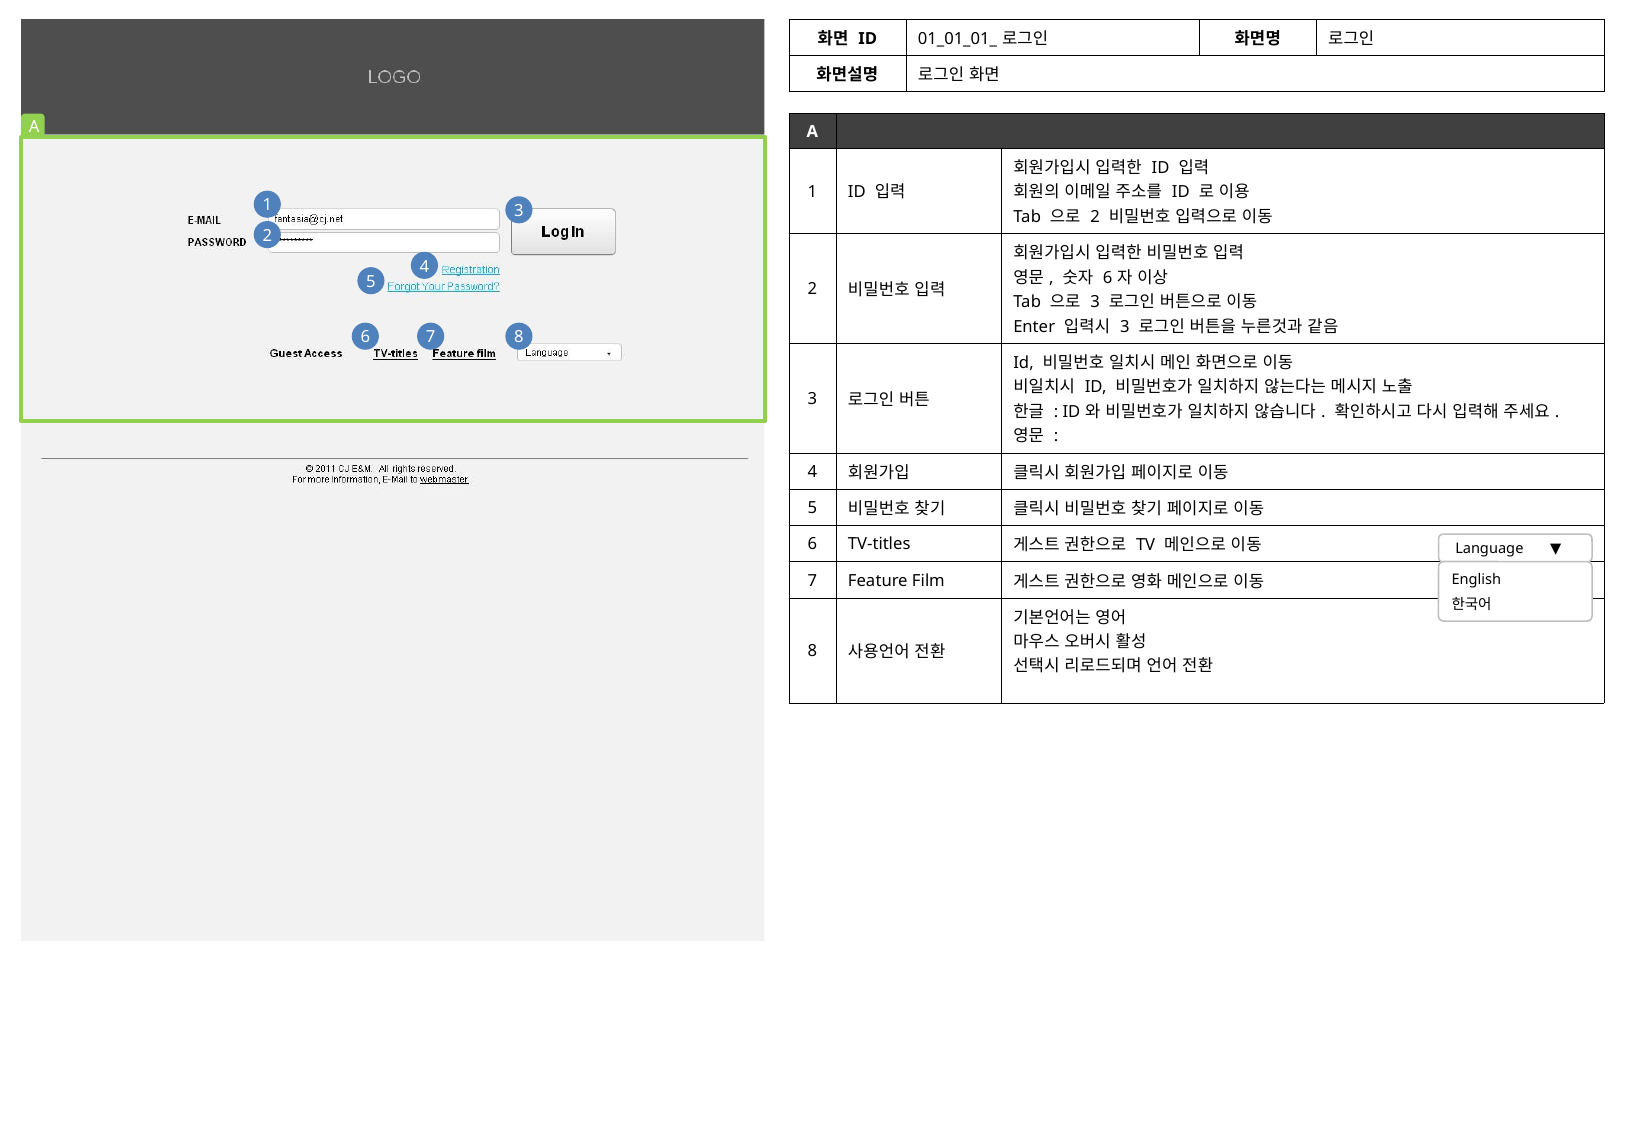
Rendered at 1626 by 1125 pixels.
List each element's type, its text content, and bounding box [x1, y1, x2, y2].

table_cell Id, 비밀번호 일치시 메인 화면으로 이동 비일치시 ID, 비밀번호가 일치하지 않는다는 메시지 노출 한글 : ID와 비밀번호가 일치하지 않습니다. 확인하시고 다시 입력해 주세요. 영문 : [1002, 344, 1604, 453]
table_header 화면명 [1200, 20, 1316, 55]
table_cell 3 [790, 344, 836, 453]
table_cell Feature Film [837, 562, 1001, 598]
table_cell 회원가입 [837, 454, 1001, 489]
table_cell TV-titles [837, 526, 1001, 561]
table_cell 비밀번호 찾기 [837, 490, 1001, 525]
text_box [1438, 533, 1593, 622]
table_cell 화면설명 [790, 56, 906, 91]
table_cell 2 [790, 234, 836, 343]
table_cell 8 [790, 599, 836, 703]
table_cell 7 [790, 562, 836, 598]
table_cell 사용언어 전환 [837, 599, 1001, 703]
table_cell 클릭시 비밀번호 찾기 페이지로 이동 [1002, 490, 1604, 525]
table_header [837, 114, 1604, 148]
table_cell 비밀번호 입력 [837, 234, 1001, 343]
table_cell 1 [790, 149, 836, 233]
table_cell 6 [790, 526, 836, 561]
table_header A [790, 114, 836, 148]
table_cell 로그인 화면 [907, 56, 1604, 91]
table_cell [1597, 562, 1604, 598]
table_header 01_01_01_로그인 [907, 20, 1199, 55]
table_cell 게스트 권한으로 영화 메인으로 이동 [1002, 562, 1433, 598]
table_cell 4 [790, 454, 836, 489]
table_cell 회원가입시 입력한 ID 입력 회원의 이메일 주소를 ID 로 이용 Tab 으로 2 비밀번호 입력으로 이동 [1002, 149, 1604, 233]
table_cell 기본언어는 영어 마우스 오버시 활성 선택시 리로드되며 언어 전환 [1002, 599, 1604, 703]
table_header 화면 ID [790, 20, 906, 55]
table_header 로그인 [1317, 20, 1604, 55]
table_cell ID 입력 [837, 149, 1001, 233]
table_cell 로그인 버튼 [837, 344, 1001, 453]
table_cell 클릭시 회원가입 페이지로 이동 [1002, 454, 1604, 489]
table_cell 5 [790, 490, 836, 525]
picture [20, 18, 765, 941]
table_cell 게스트 권한으로 TV 메인으로 이동 [1002, 526, 1604, 561]
table_cell 회원가입시 입력한 비밀번호 입력 영문, 숫자 6자 이상 Tab 으로 3 로그인 버튼으로 이동 Enter 입력시 3 로그인 버튼을 누른것과 같음 [1002, 234, 1604, 343]
